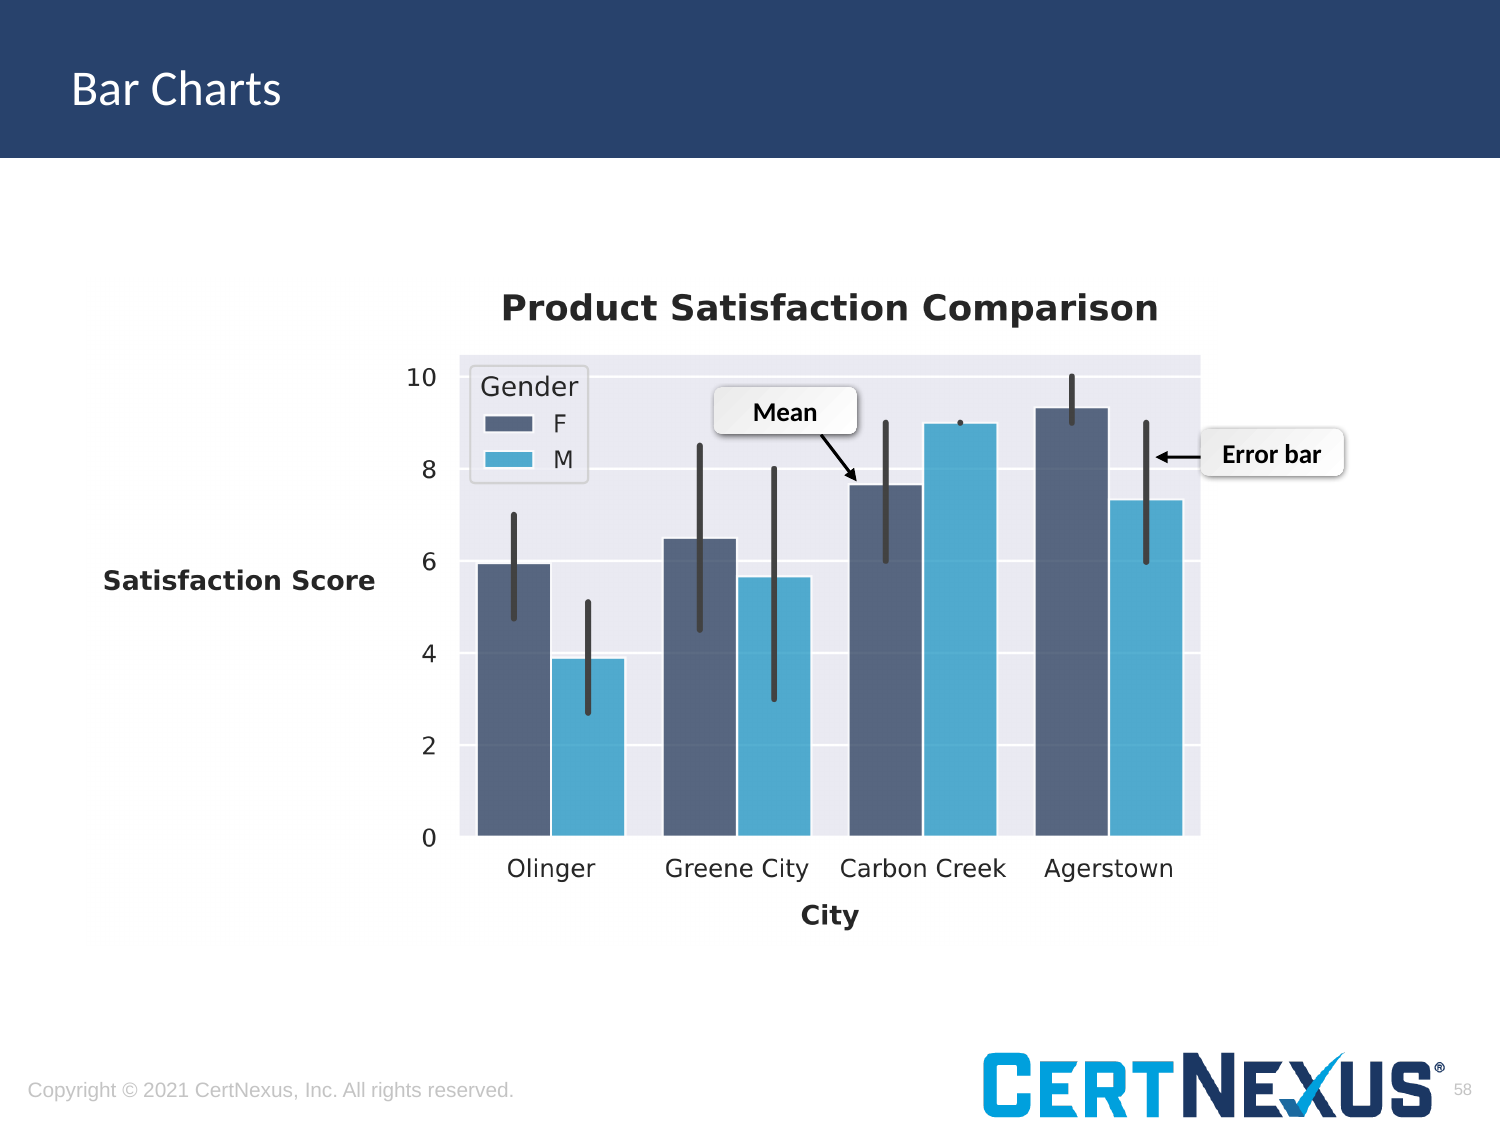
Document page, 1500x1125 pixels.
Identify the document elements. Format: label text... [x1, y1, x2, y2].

picture [967, 1023, 1458, 1125]
title Bar Charts [56, 16, 1350, 155]
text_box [85, 277, 1344, 946]
slide_number 58 [1137, 1058, 1488, 1119]
